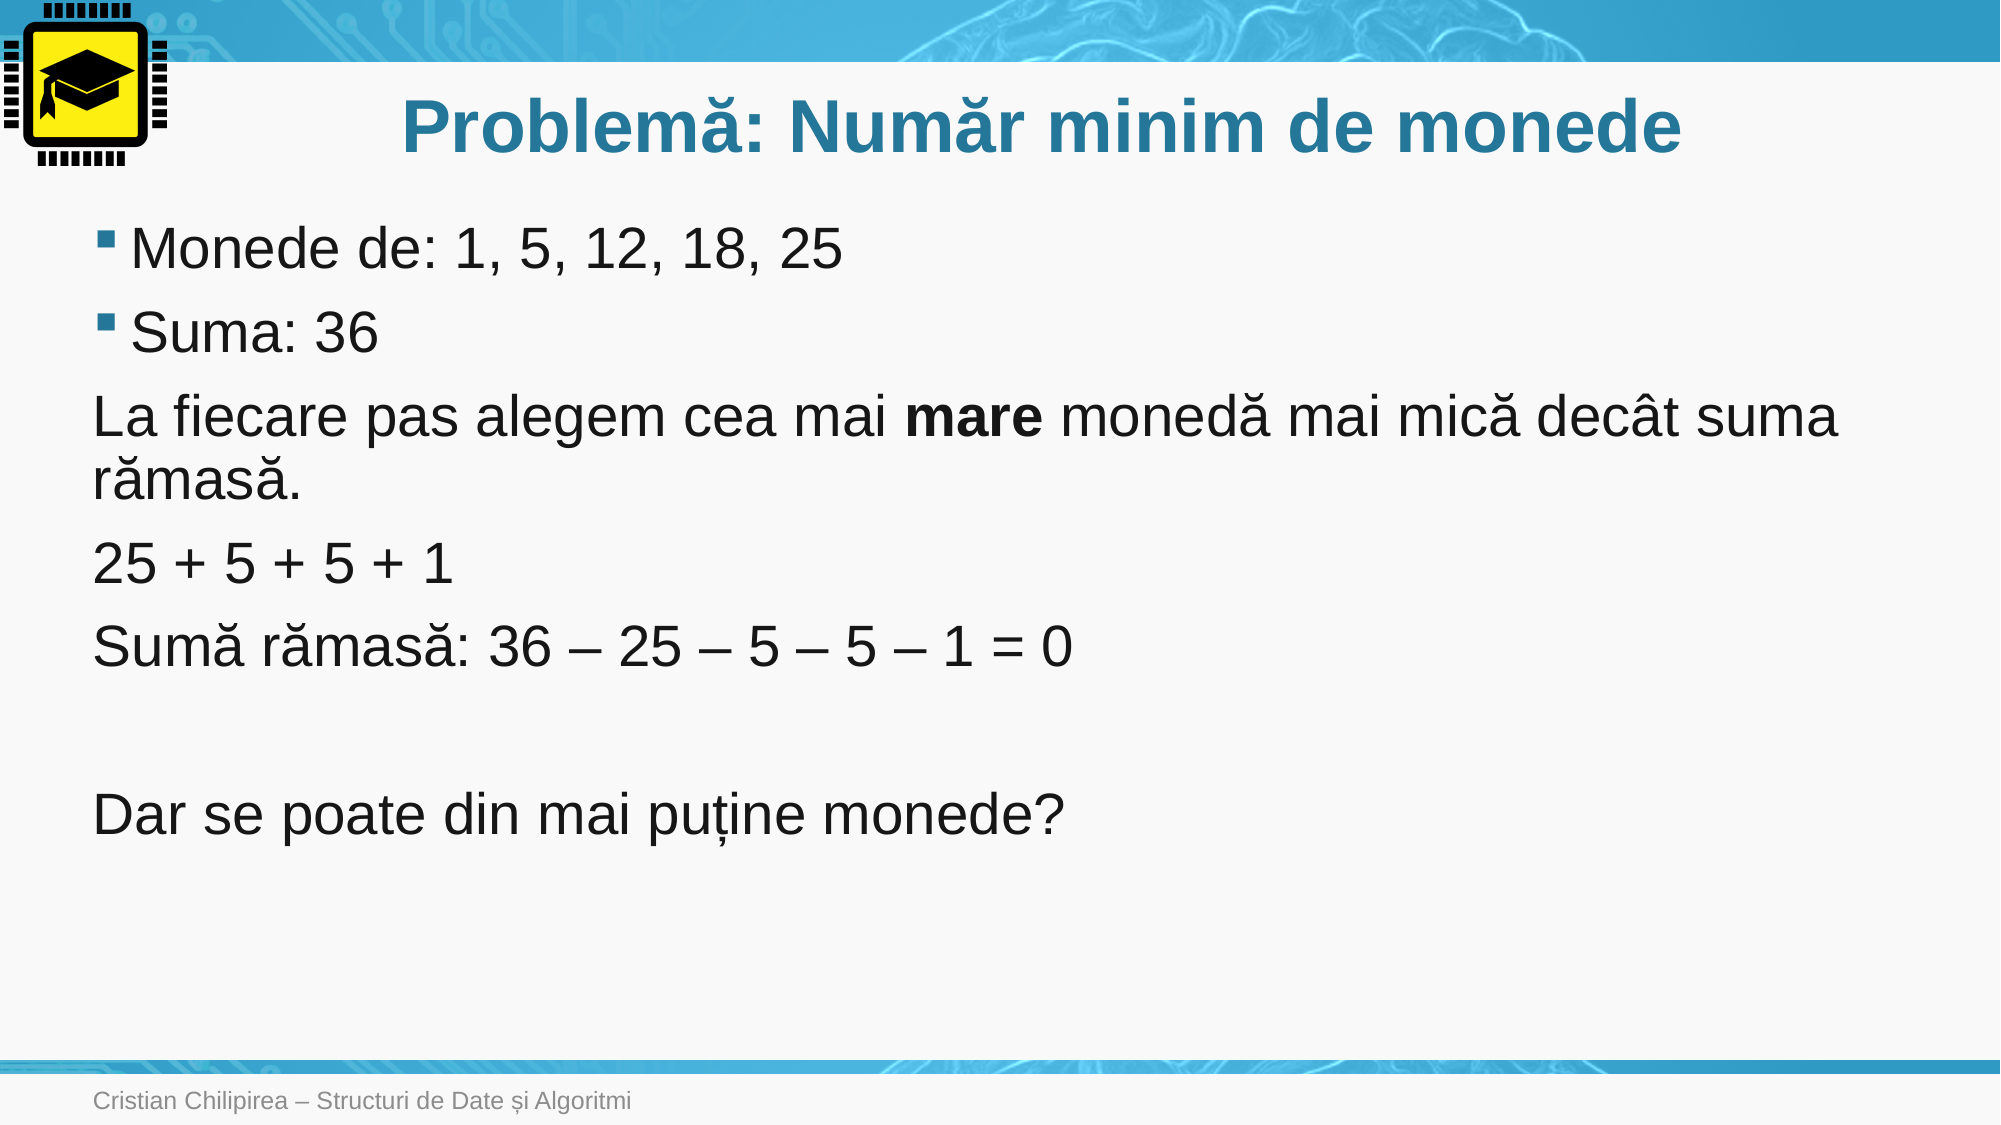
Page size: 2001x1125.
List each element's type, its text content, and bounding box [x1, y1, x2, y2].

title Problemă: Număr minim de monede [170, 76, 1915, 180]
list Monede de: 1, 5, 12, 18, 25 Suma: 36 La fiecare pas alegem cea mai mare monedă mai mică decât suma rămasă. 25 + 5 + 5 + 1 Sumă rămasă: 36 – 25 – 5 – 5 – 1 = 0 Dar se poate din mai puține monede? [77, 210, 1915, 1033]
picture [0, 0, 2000, 166]
picture [0, 1060, 2000, 1074]
footer Cristian Chilipirea – Structuri de Date și Algoritmi [77, 1073, 1338, 1125]
